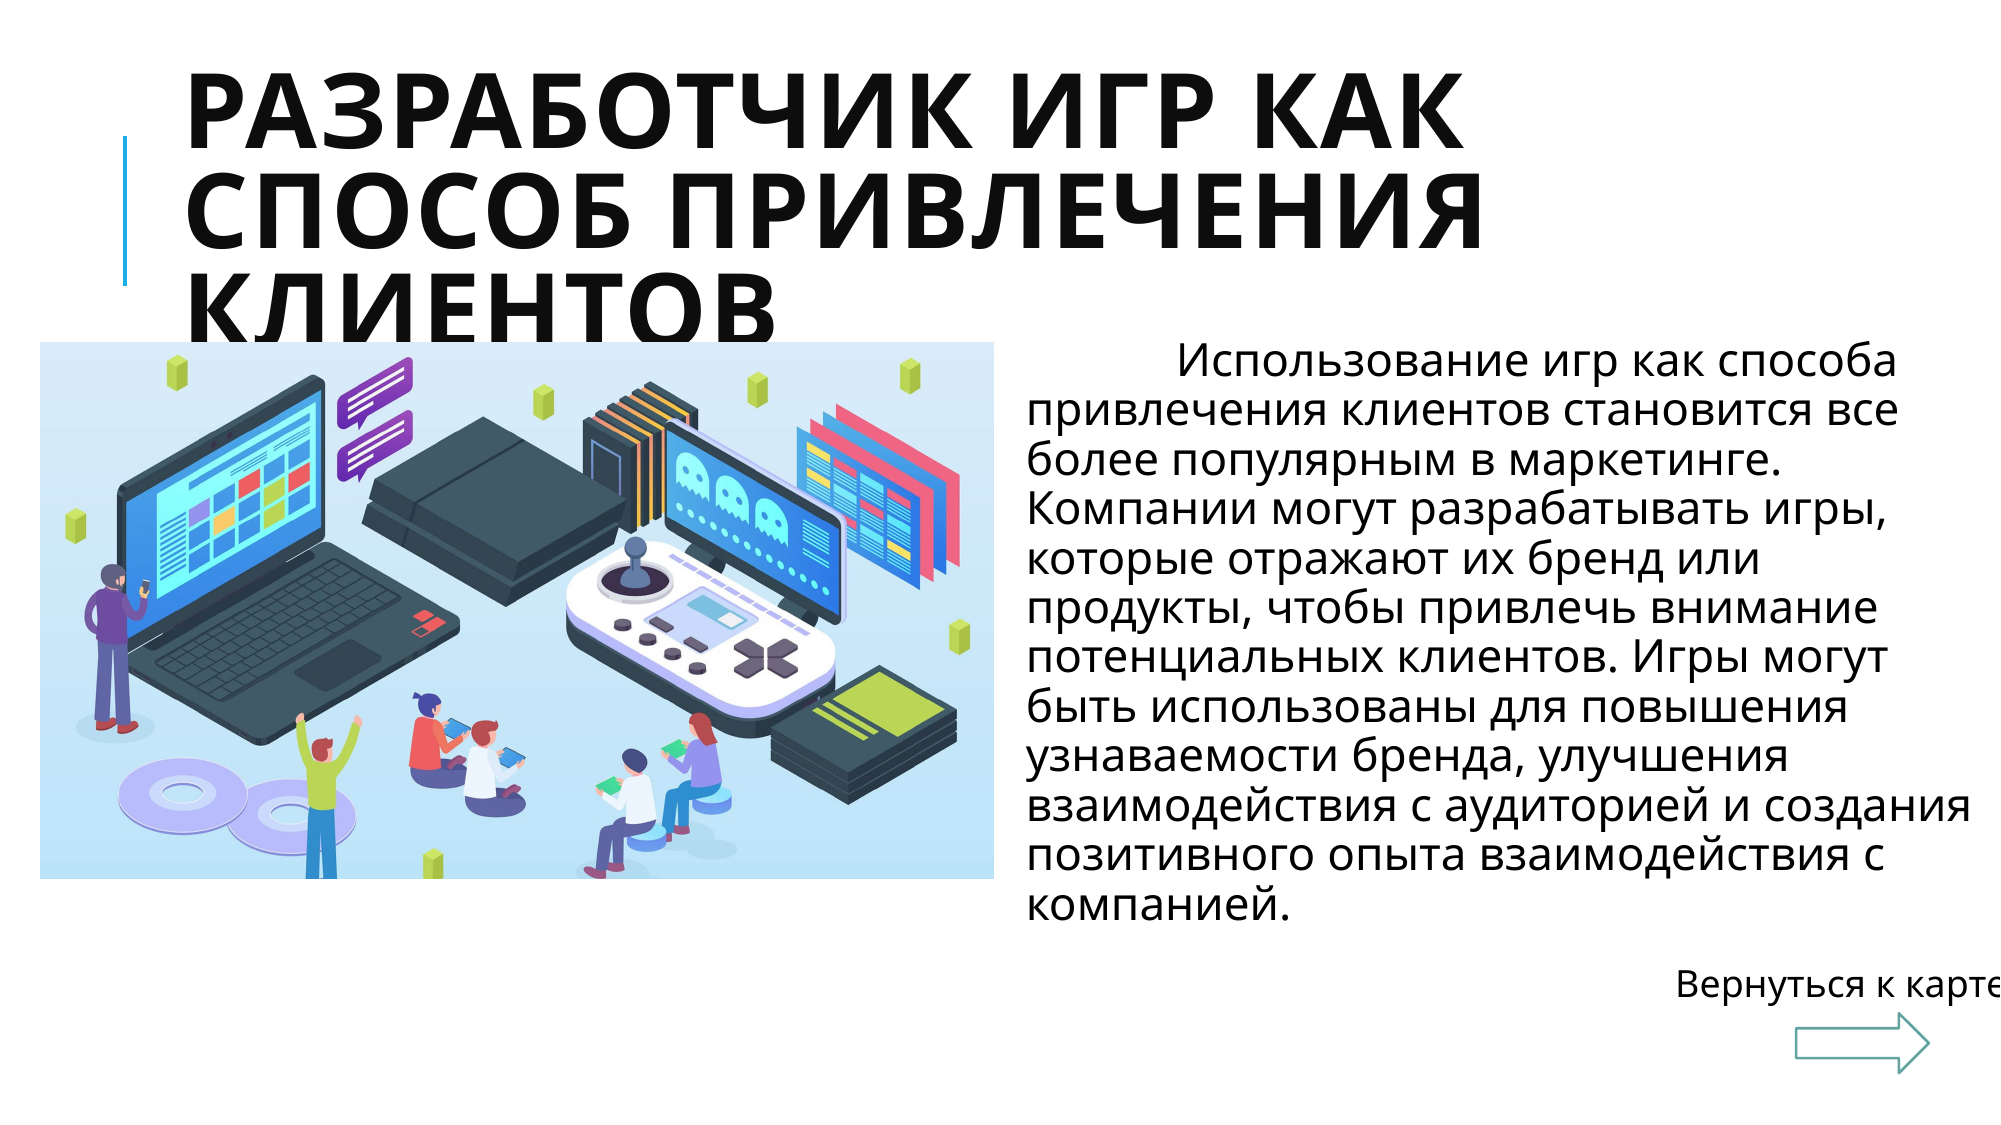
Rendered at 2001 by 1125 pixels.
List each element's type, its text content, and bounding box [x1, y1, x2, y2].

list Использование игр как способа привлечения клиентов становится все более популярным в маркетинге. Компании могут разрабатывать игры, которые отражают их бренд или продукты, чтобы привлечь внимание потенциальных клиентов. Игры могут быть использованы для повышения узнаваемости бренда, улучшения взаимодействия с аудиторией и создания позитивного опыта взаимодействия с компанией. [1018, 329, 1981, 1044]
picture [40, 342, 994, 880]
text_box Вернуться к карте [1660, 952, 2000, 1012]
text_box [1794, 1012, 1930, 1075]
title Разработчик игр как способ привлечения клиентов [168, 96, 1763, 342]
